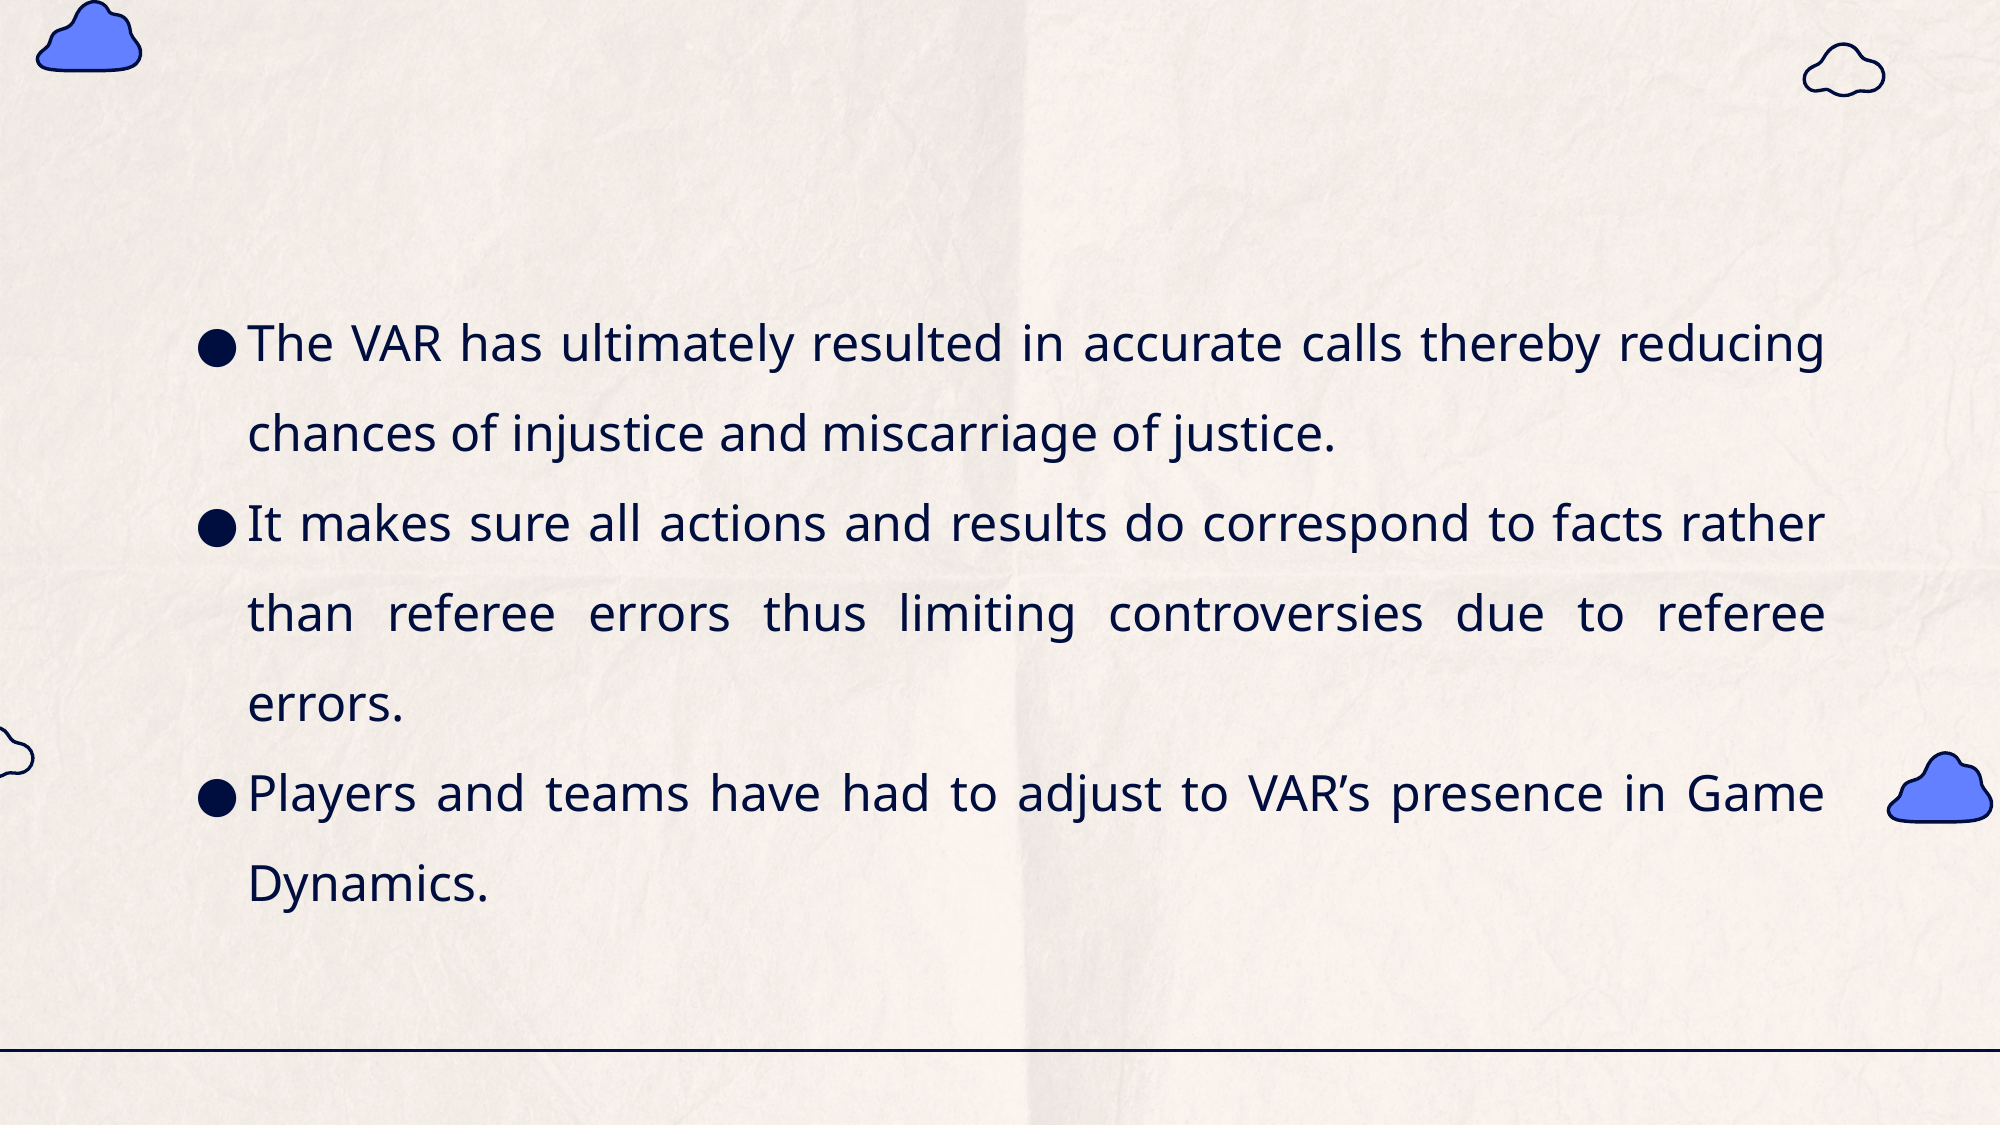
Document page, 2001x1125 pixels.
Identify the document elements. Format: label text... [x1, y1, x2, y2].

subtitle The VAR has ultimately resulted in accurate calls thereby reducing chances of injustice and miscarriage of justice. It makes sure all actions and results do correspond to facts rather than referee errors thus limiting controversies due to referee errors. Players and teams have had to adjust to VAR’s presence in Game Dynamics. [157, 189, 1843, 1005]
